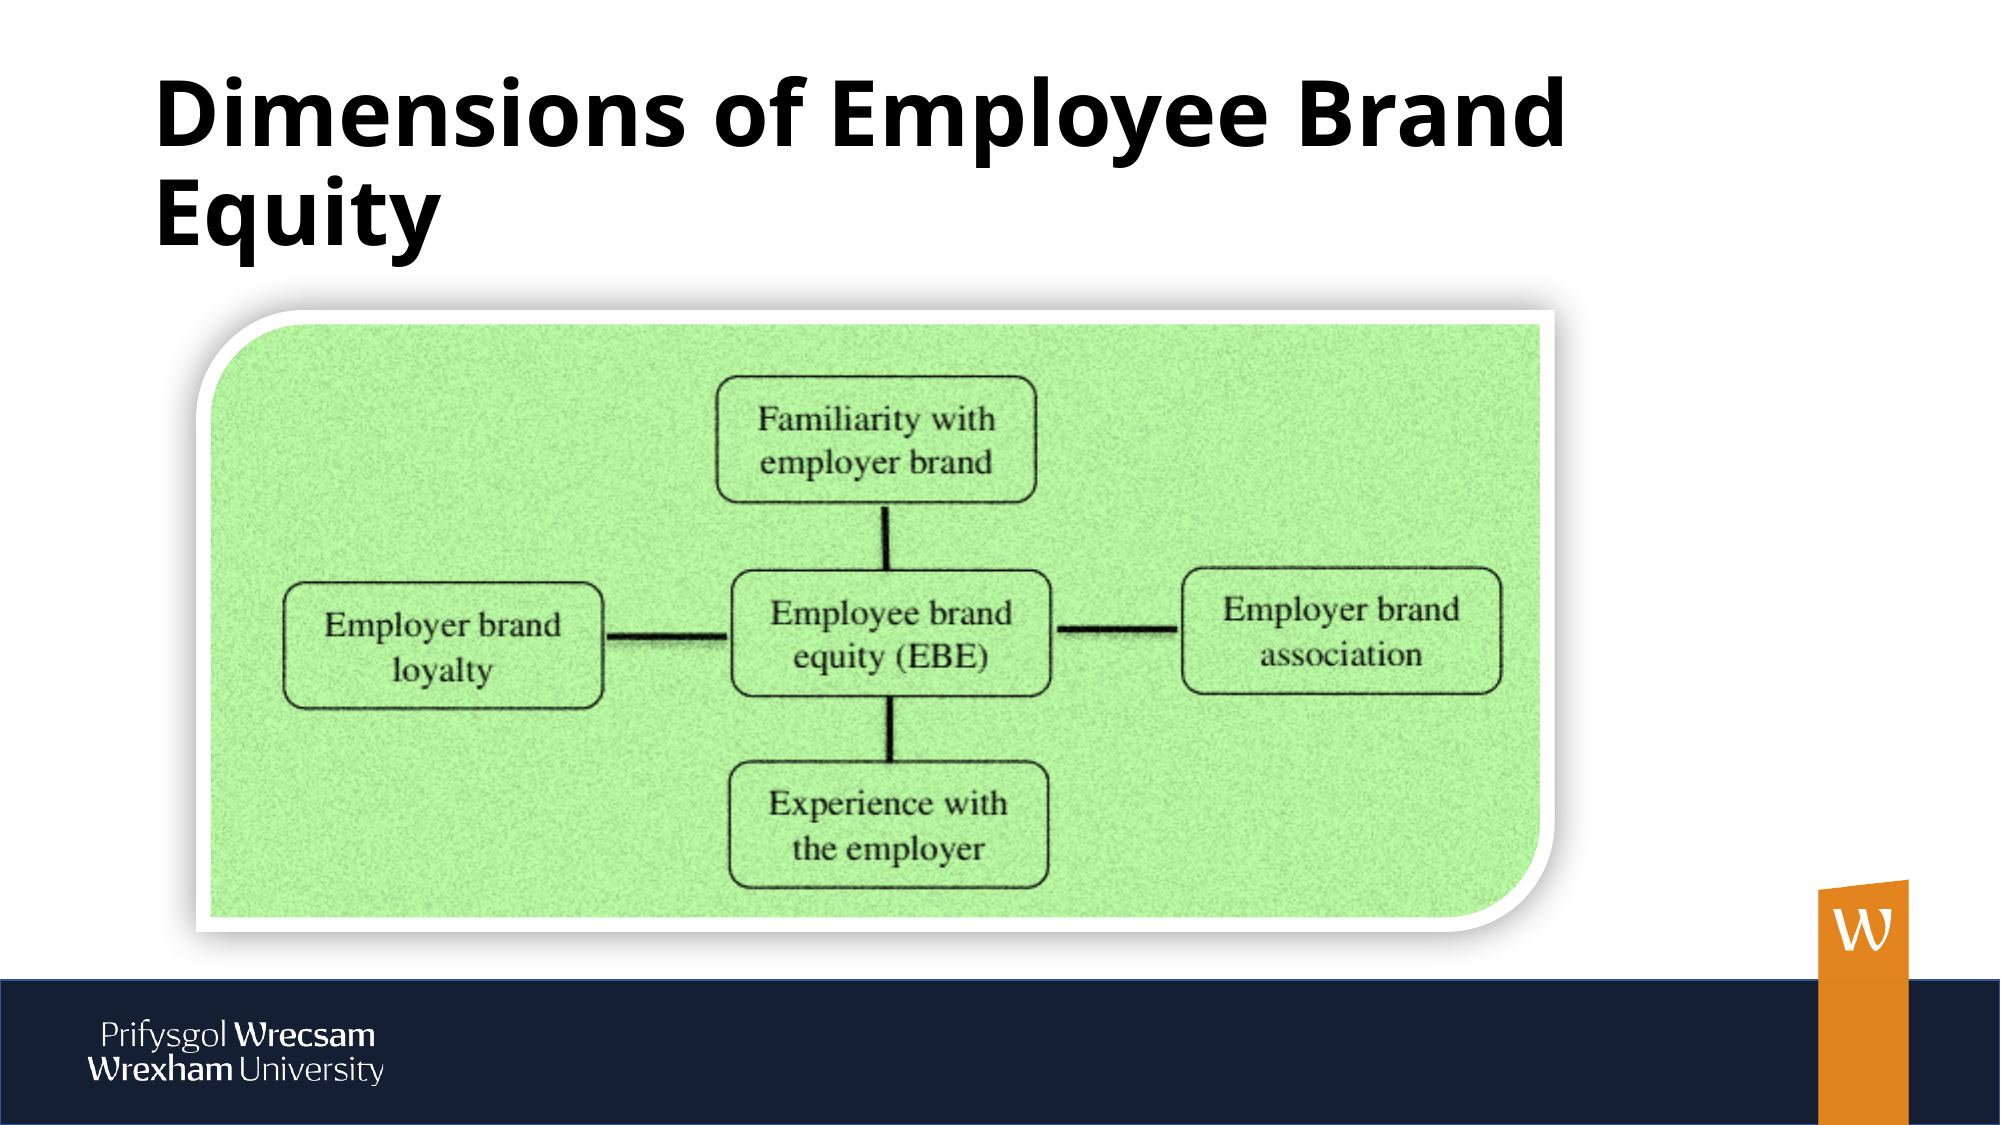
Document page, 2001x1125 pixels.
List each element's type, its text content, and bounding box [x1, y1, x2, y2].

text_box [1909, 979, 2000, 1125]
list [203, 317, 1548, 925]
text_box [0, 979, 1818, 1125]
picture [87, 1019, 384, 1086]
title Dimensions of Employee Brand Equity [137, 59, 1863, 278]
picture [1818, 879, 1909, 1125]
